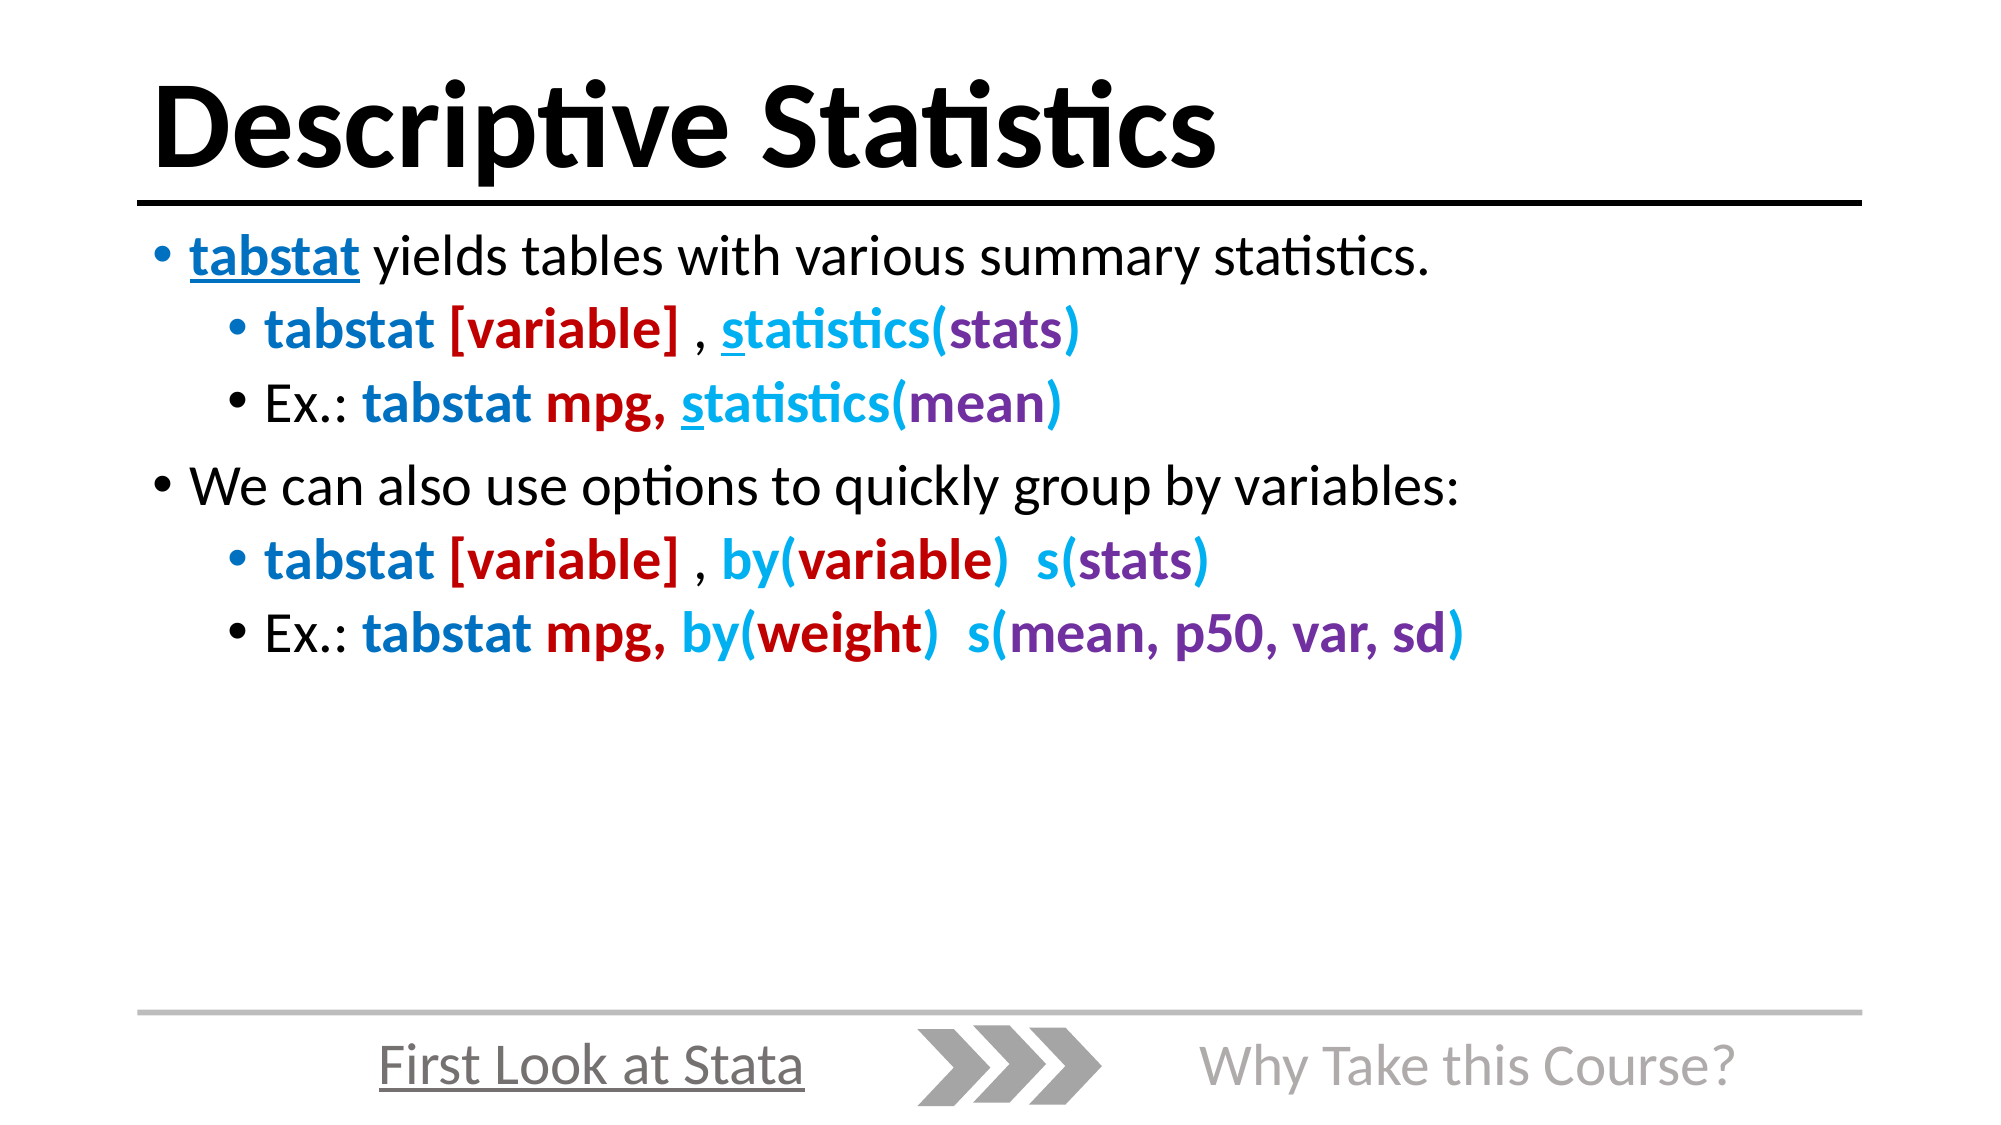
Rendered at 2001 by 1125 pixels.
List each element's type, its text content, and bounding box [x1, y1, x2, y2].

list tabstat yields tables with various summary statistics. tabstat [variable] , statistics(stats) Ex.: tabstat mpg, statistics(mean) We can also use options to quickly group by variables: tabstat [variable] , by(variable) s(stats) Ex.: tabstat mpg, by(weight) s(mean, p50, var, sd) [137, 234, 1863, 966]
list First Look at Stata [142, 1025, 821, 1105]
list Why Take this Course? [1184, 1026, 1863, 1107]
title Descriptive Statistics [134, 19, 1866, 234]
